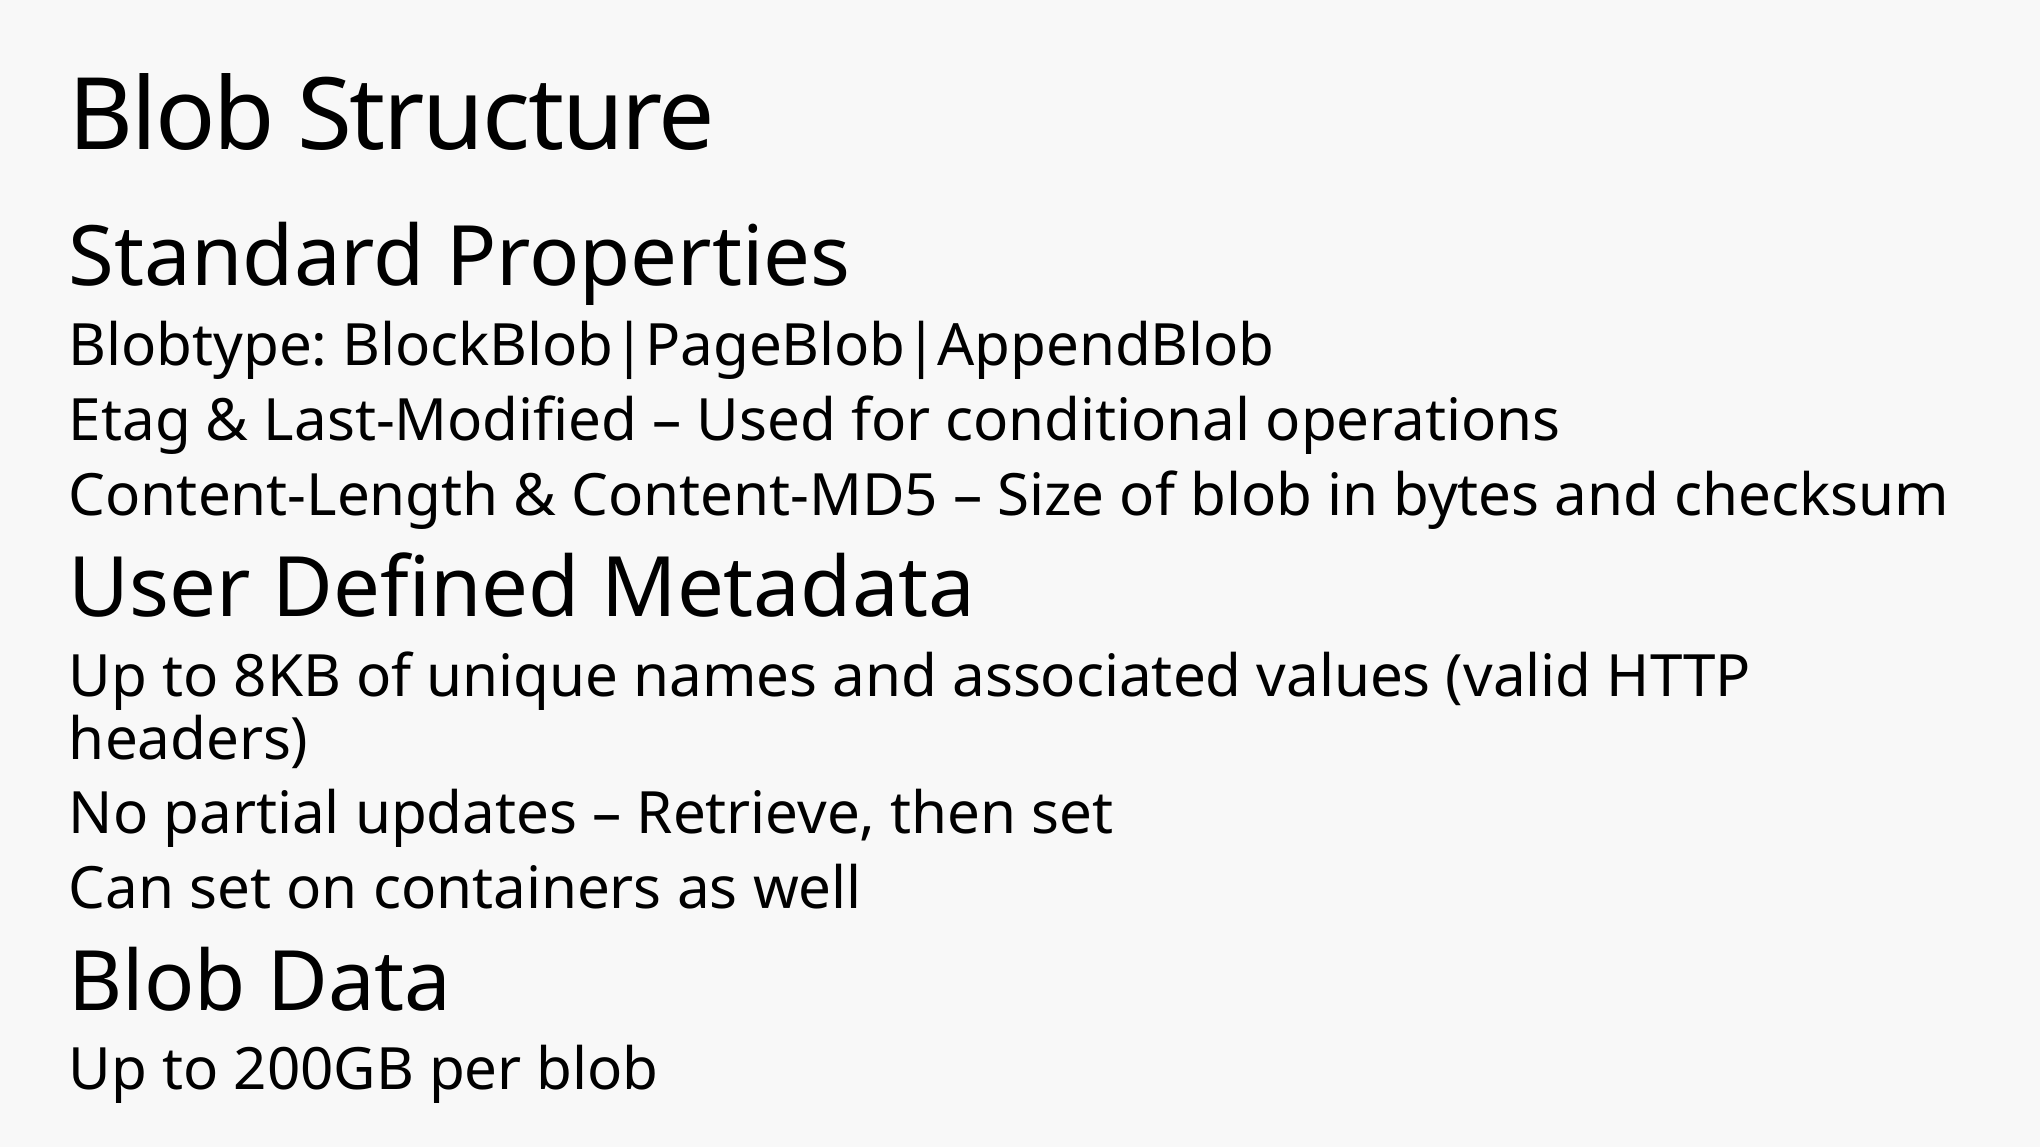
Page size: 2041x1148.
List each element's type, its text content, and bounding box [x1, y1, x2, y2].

title Blob Structure [45, 48, 1996, 198]
list Standard Properties Blobtype: BlockBlob|PageBlob|AppendBlob Etag & Last-Modified – Used for conditional operations Content-Length & Content-MD5 – Size of blob in bytes and checksum User Defined Metadata Up to 8KB of unique names and associated values (valid HTTP headers) No partial updates – Retrieve, then set Can set on containers as well Blob Data Up to 200GB per blob [45, 198, 1996, 1087]
